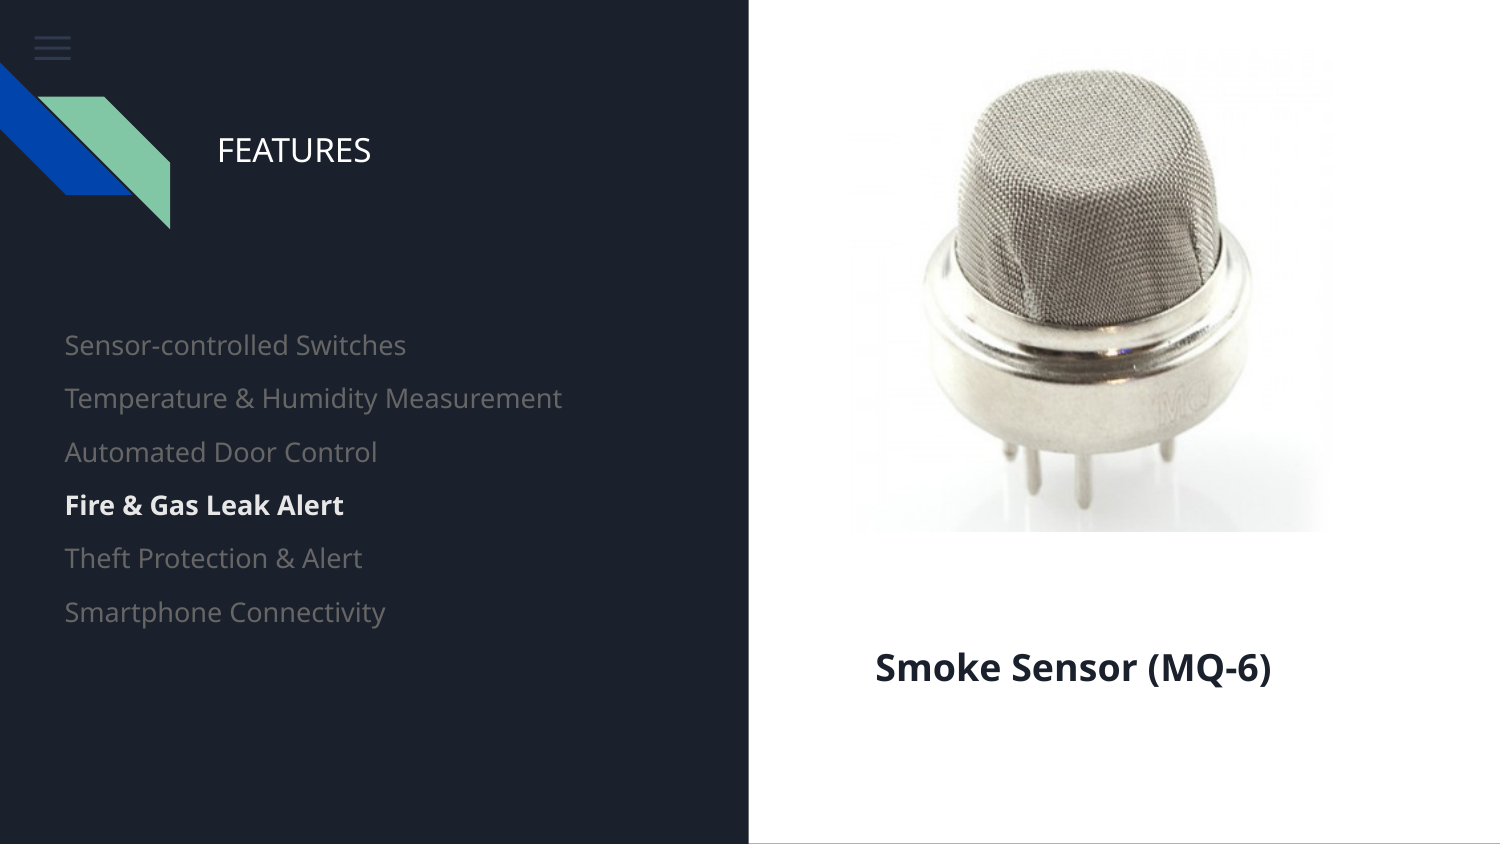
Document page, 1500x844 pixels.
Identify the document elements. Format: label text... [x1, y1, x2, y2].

text_box Fire & Gas Leak Alert [49, 477, 705, 531]
text_box Smartphone Connectivity [49, 584, 705, 639]
text_box Sensor-controlled Switches [49, 317, 705, 371]
title FEATURES [201, 113, 705, 194]
text_box Automated Door Control [49, 424, 705, 477]
text_box Temperature & Humidity Measurement [49, 371, 705, 424]
picture [850, 49, 1333, 532]
title Smoke Sensor (MQ-6) [860, 531, 1449, 796]
text_box Theft Protection & Alert [49, 531, 705, 584]
